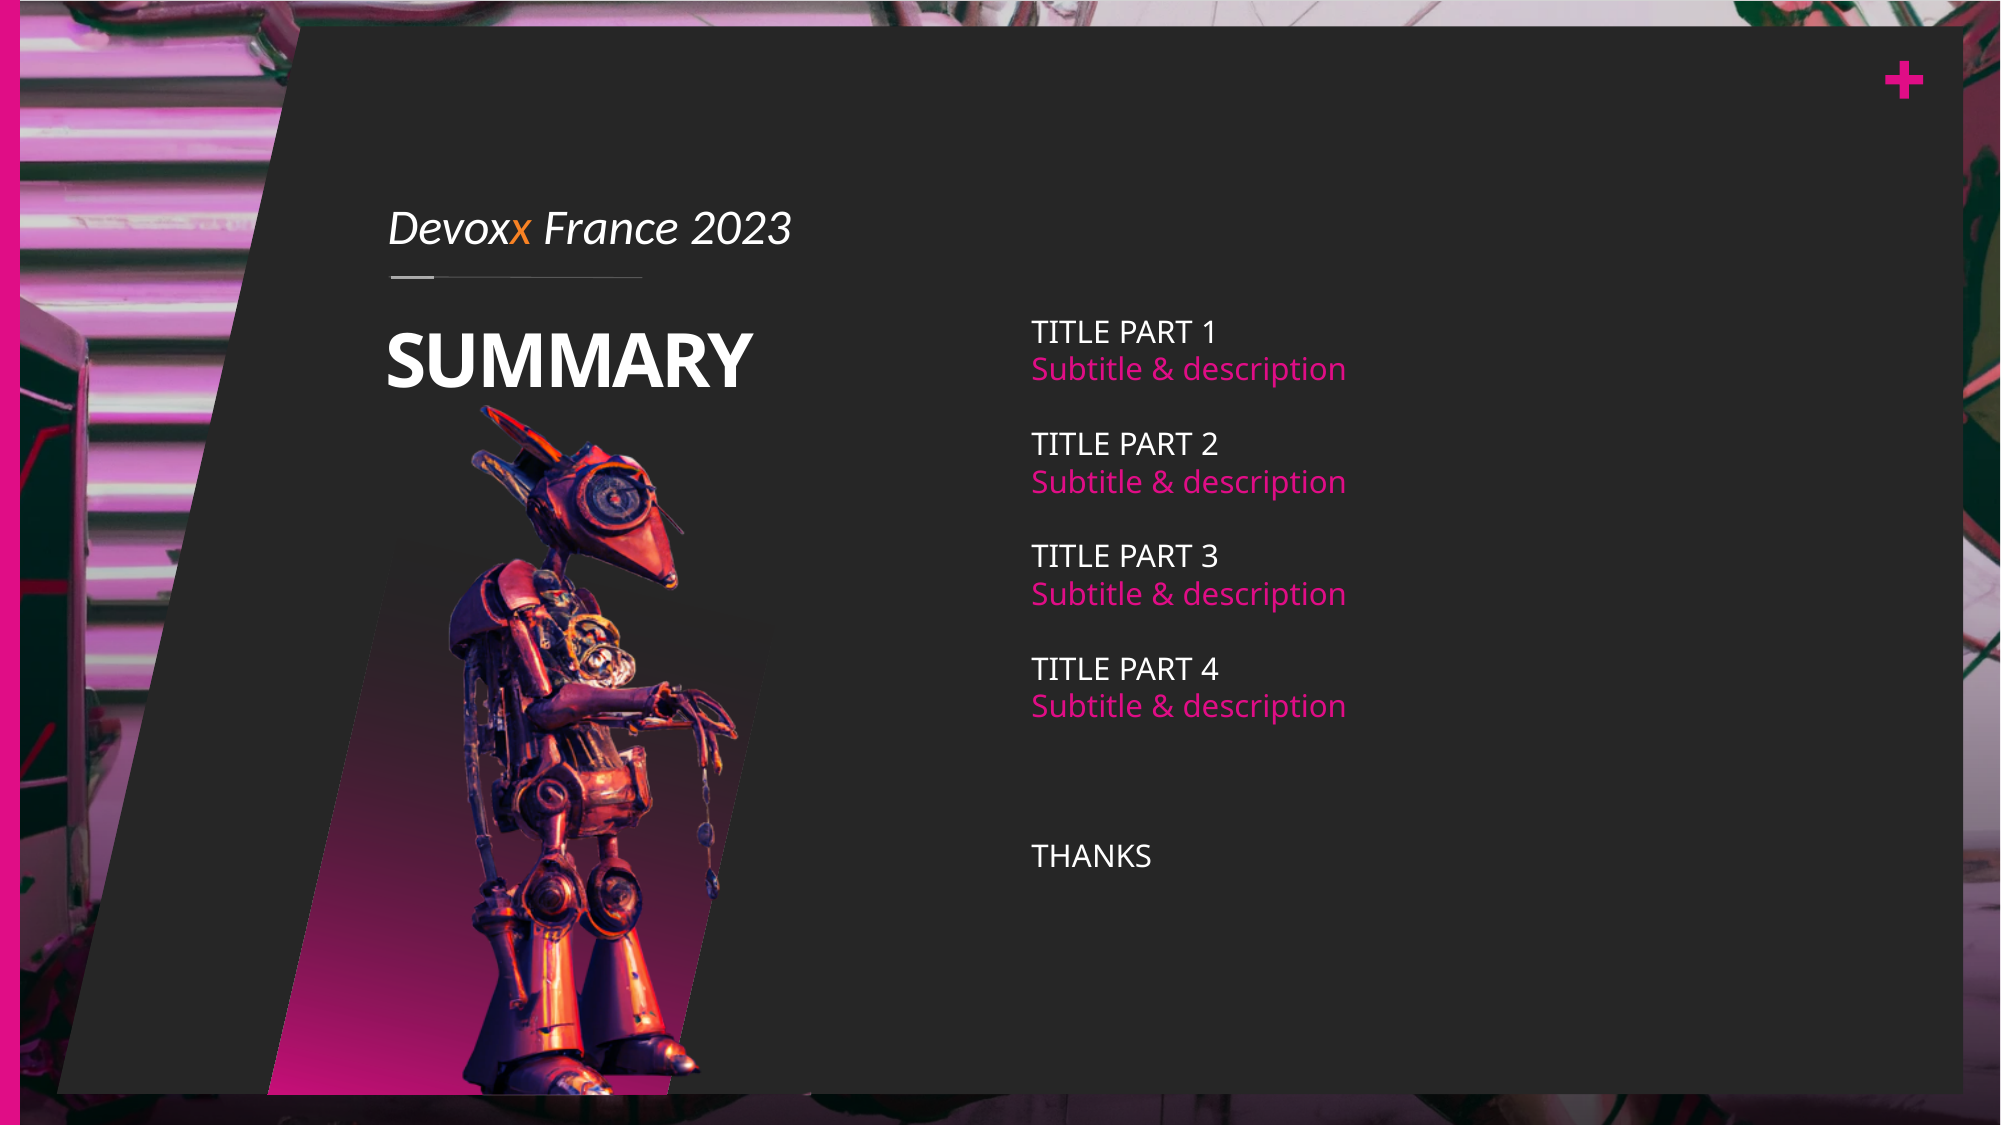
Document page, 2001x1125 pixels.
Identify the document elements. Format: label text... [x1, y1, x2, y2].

picture [20, 1, 2001, 1125]
text_box Devoxx France 2023 [372, 187, 1017, 263]
text_box TITLE PART 1 Subtitle & description TITLE PART 2 Subtitle & description TITLE PART 3 Subtitle & description TITLE PART 4 Subtitle & description THANKS [1016, 304, 1813, 951]
text_box [1884, 60, 1924, 100]
text_box SUMMARY [370, 304, 904, 379]
